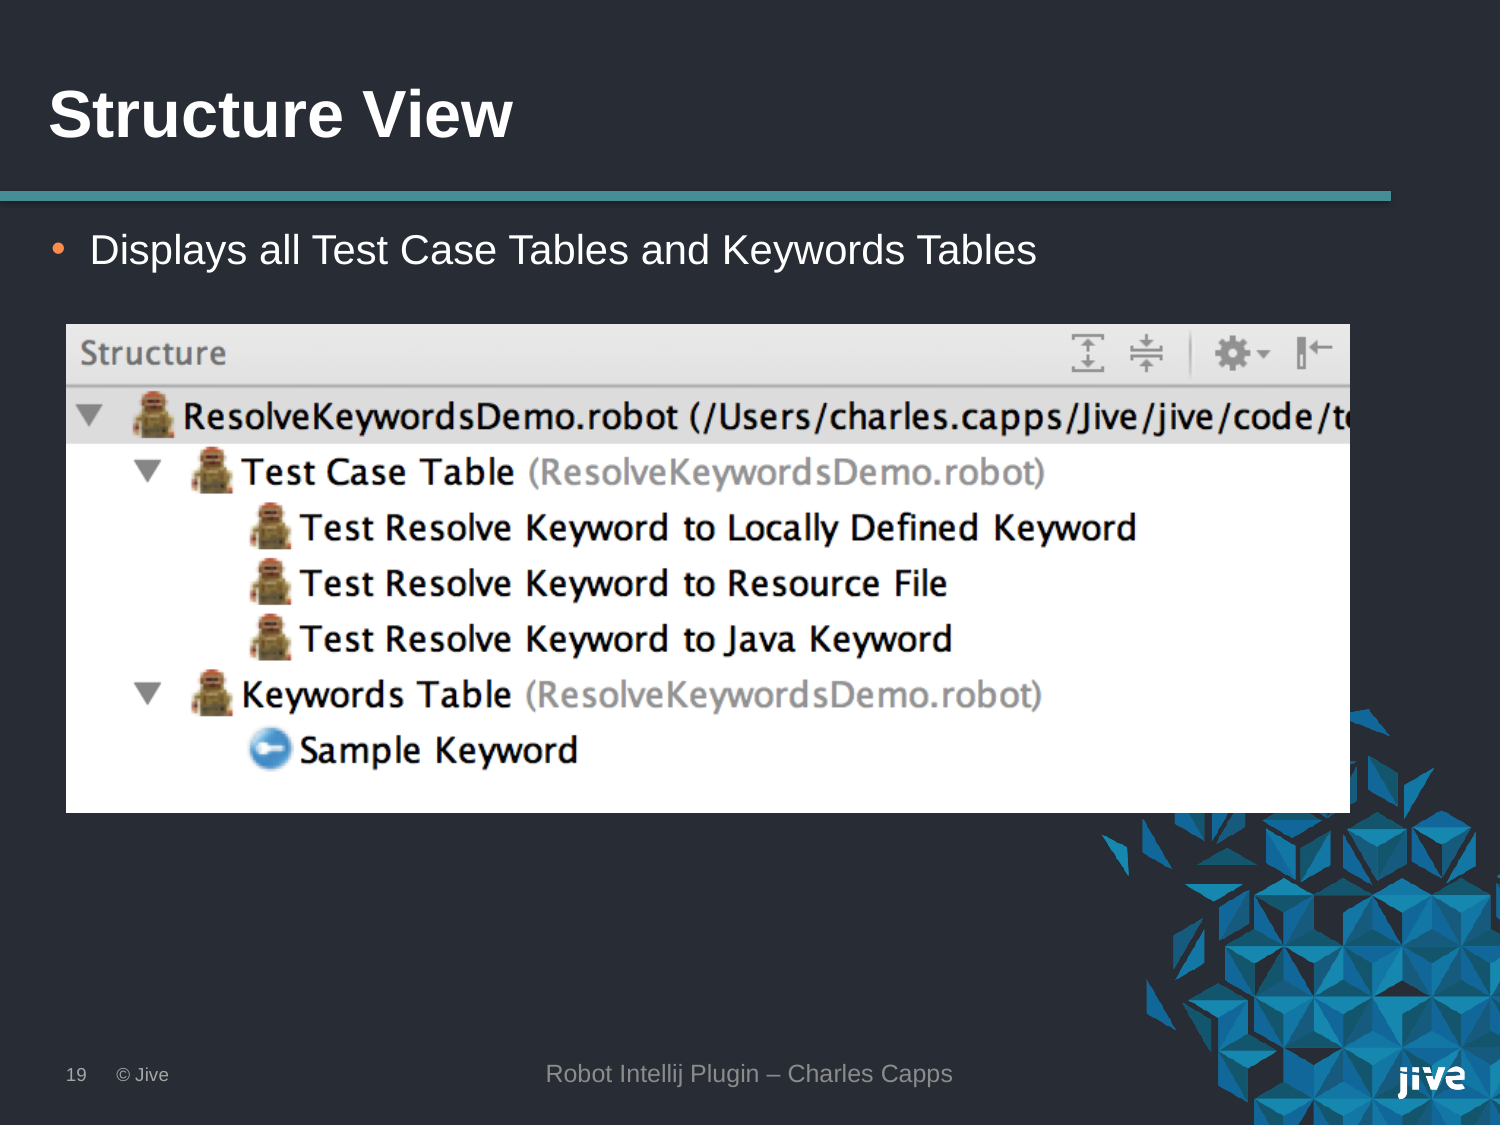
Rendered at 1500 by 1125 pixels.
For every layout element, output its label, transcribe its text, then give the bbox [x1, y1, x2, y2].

list Displays all Test Case Tables and Keywords Tables [36, 222, 1394, 813]
picture [66, 323, 1350, 813]
footer Robot Intellij Plugin – Charles Capps [512, 1042, 988, 1103]
title Structure View [33, 26, 1425, 196]
